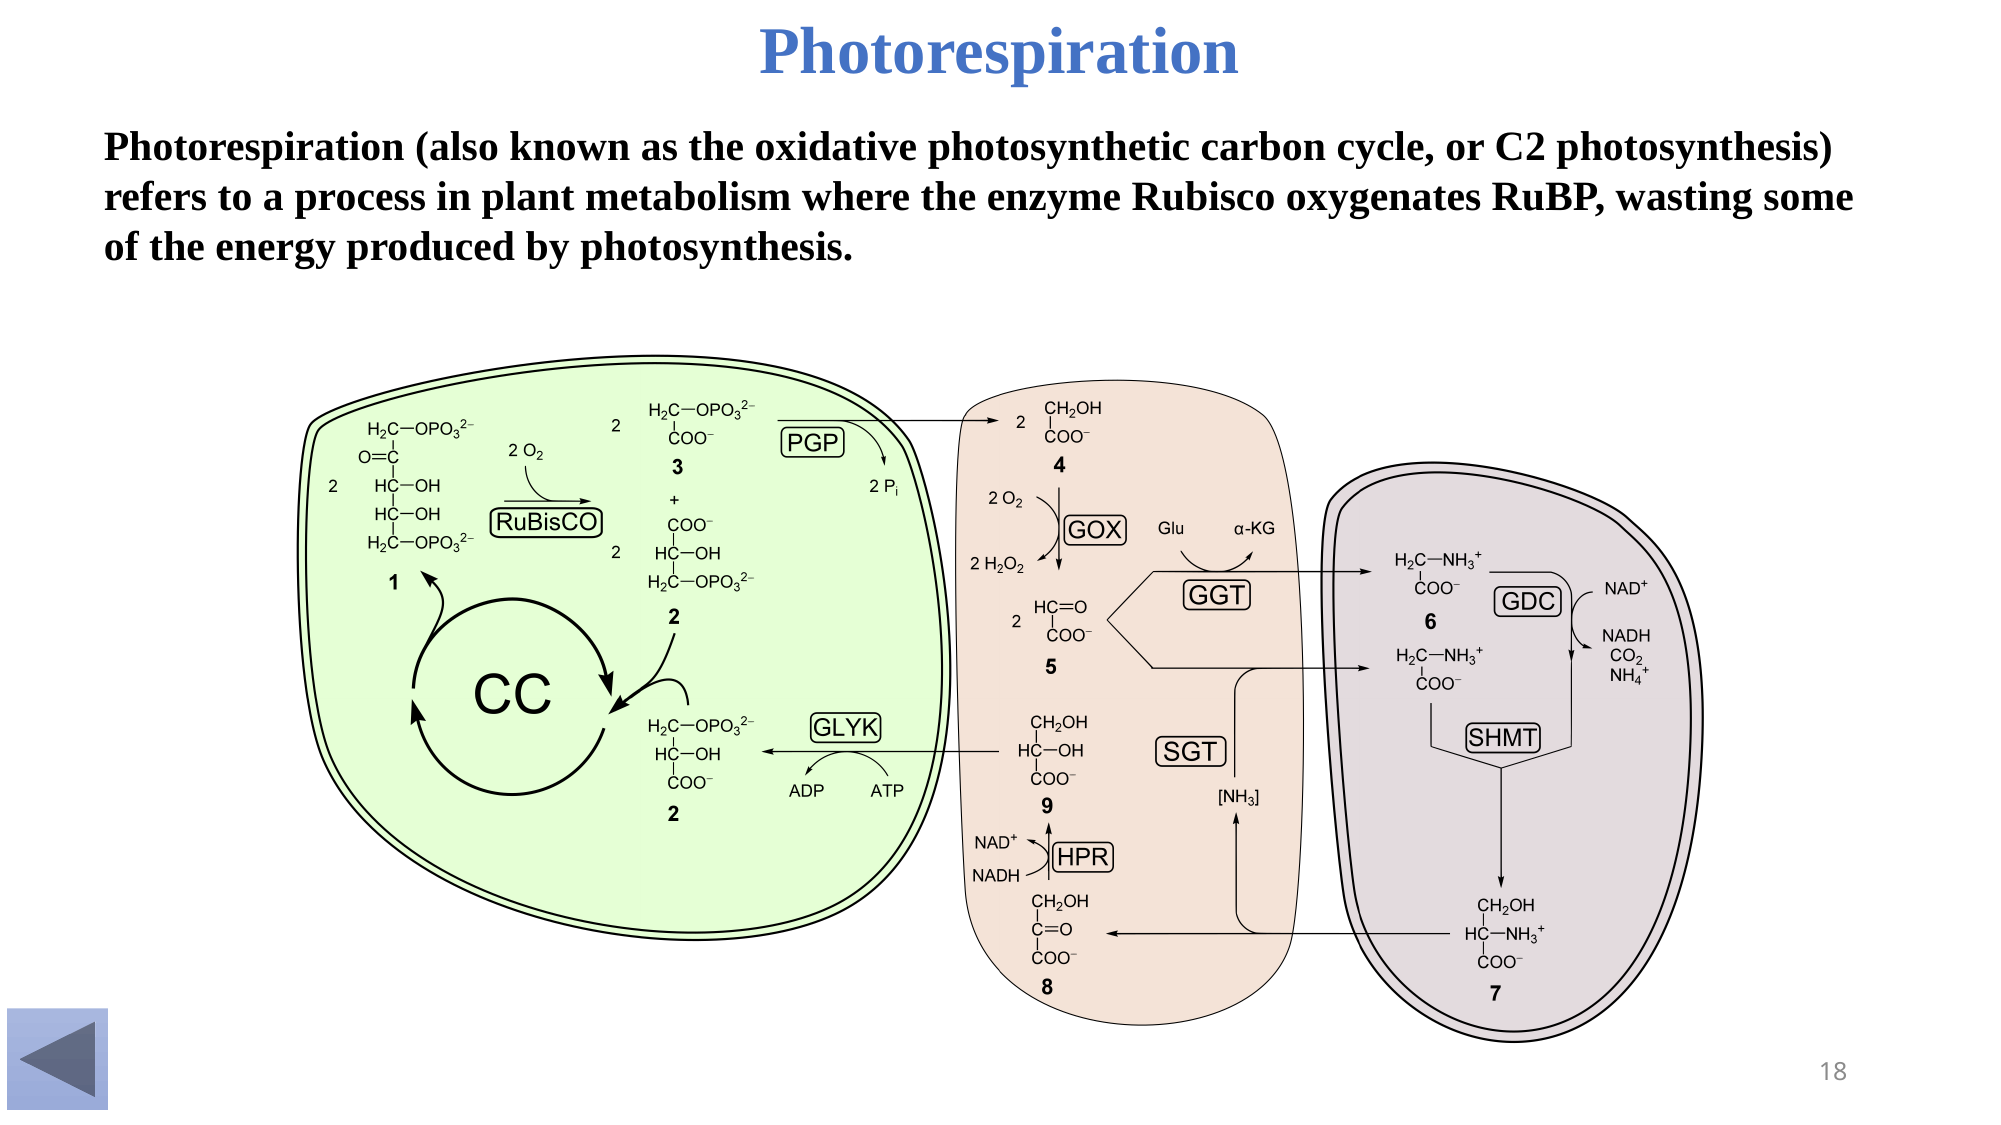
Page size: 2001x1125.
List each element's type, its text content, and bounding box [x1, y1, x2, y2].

text_box Photorespiration [744, 0, 1256, 95]
slide_number 18 [1412, 1042, 1863, 1103]
picture [281, 339, 1719, 1058]
text_box Photorespiration (also known as the oxidative photosynthetic carbon cycle, or C2 photosynthesis) refers to a process in plant metabolism where the enzyme Rubisco oxygenates RuBP, wasting some of the energy produced by photosynthesis. [88, 111, 1911, 277]
text_box [7, 1008, 109, 1111]
